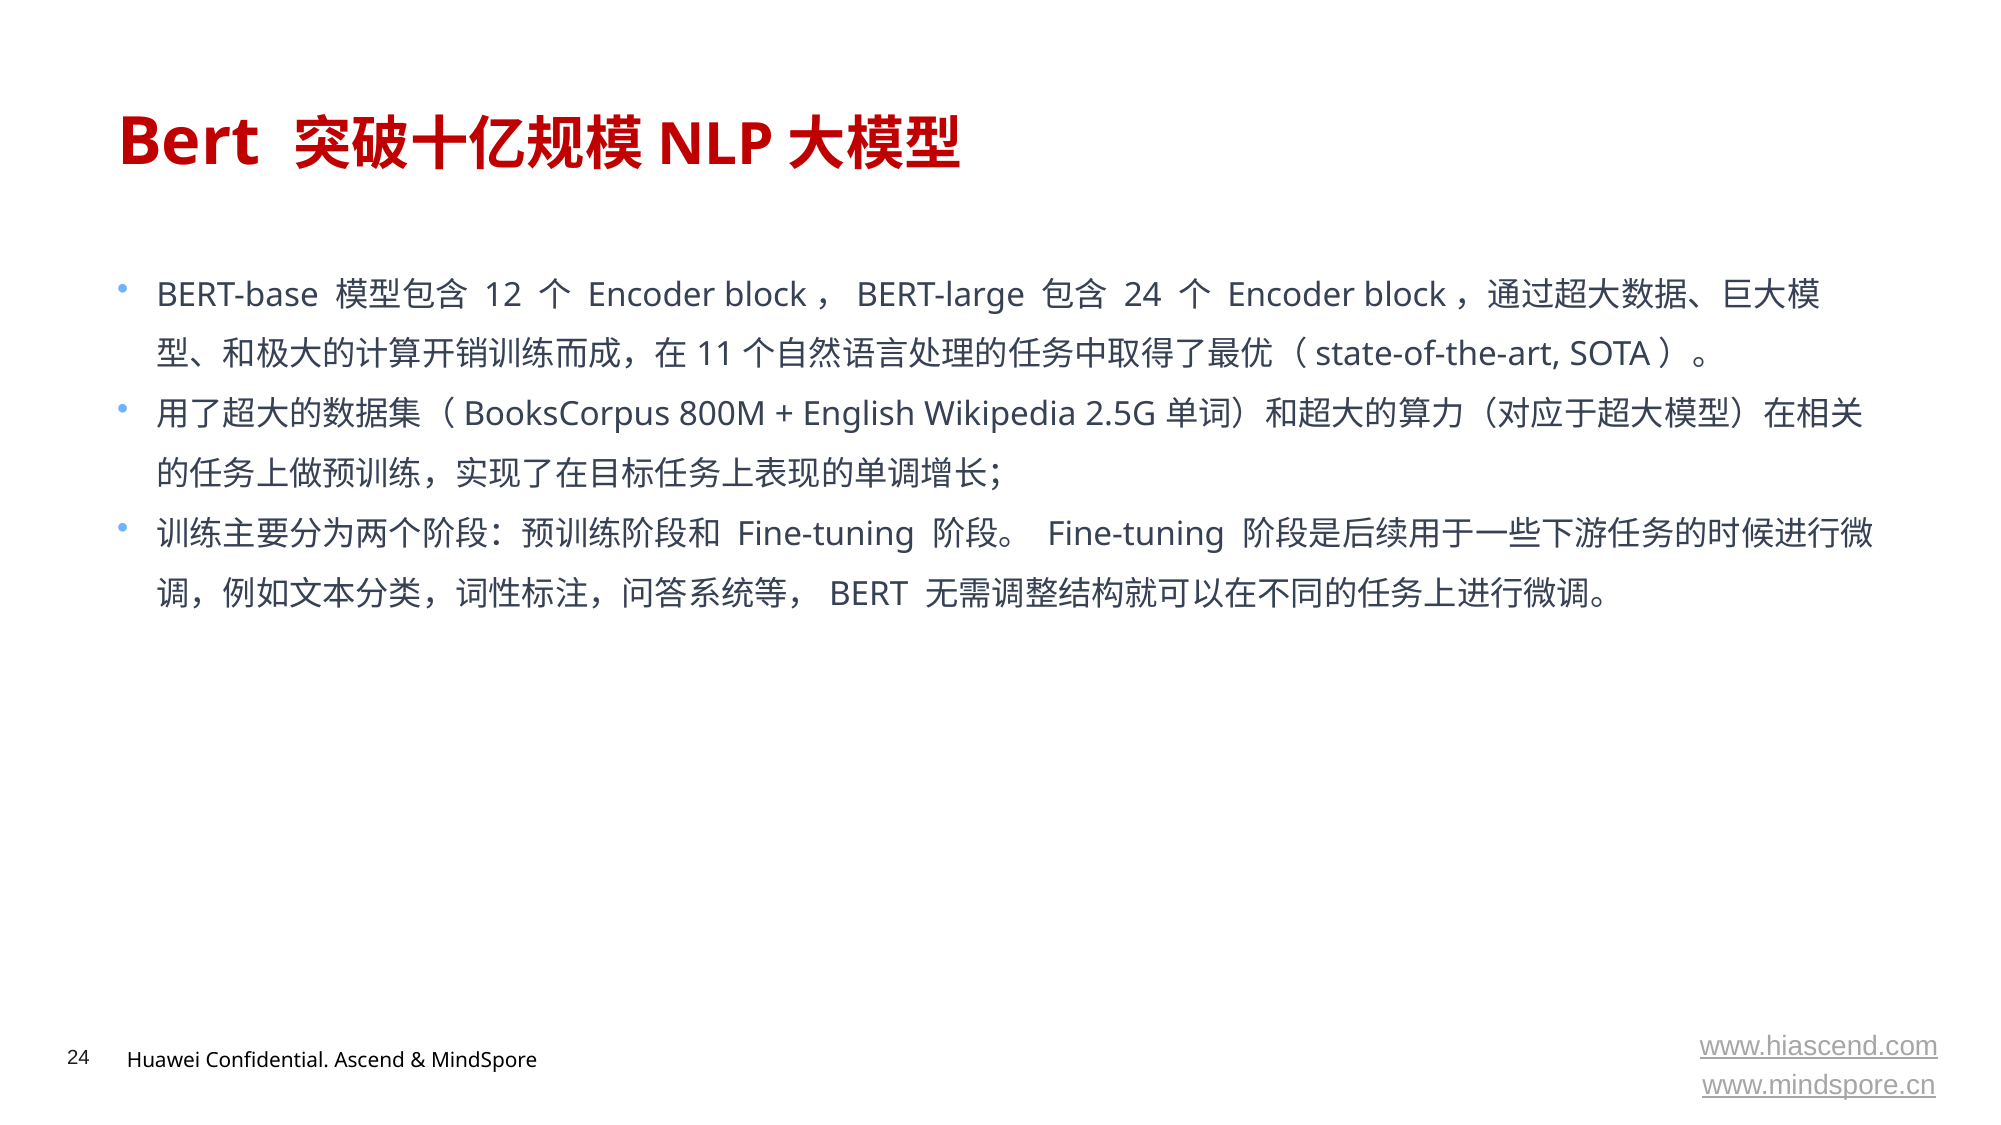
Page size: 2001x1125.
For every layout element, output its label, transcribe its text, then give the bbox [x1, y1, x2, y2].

title Bert 突破十亿规模NLP大模型 [102, 90, 1901, 187]
list BERT-base 模型包含 12 个 Encoder block，BERT-large 包含 24 个 Encoder block，通过超大数据、巨大模型、和极大的计算开销训练而成，在11个自然语言处理的任务中取得了最优（state-of-the-art, SOTA）。 用了超大的数据集（BooksCorpus 800M + English Wikipedia 2.5G单词）和超大的算力（对应于超大模型）在相关的任务上做预训练，实现了在目标任务上表现的单调增长； 训练主要分为两个阶段：预训练阶段和 Fine-tuning 阶段。 Fine-tuning 阶段是后续用于一些下游任务的时候进行微调，例如文本分类，词性标注，问答系统等，BERT 无需调整结构就可以在不同的任务上进行微调。 [102, 245, 1901, 988]
